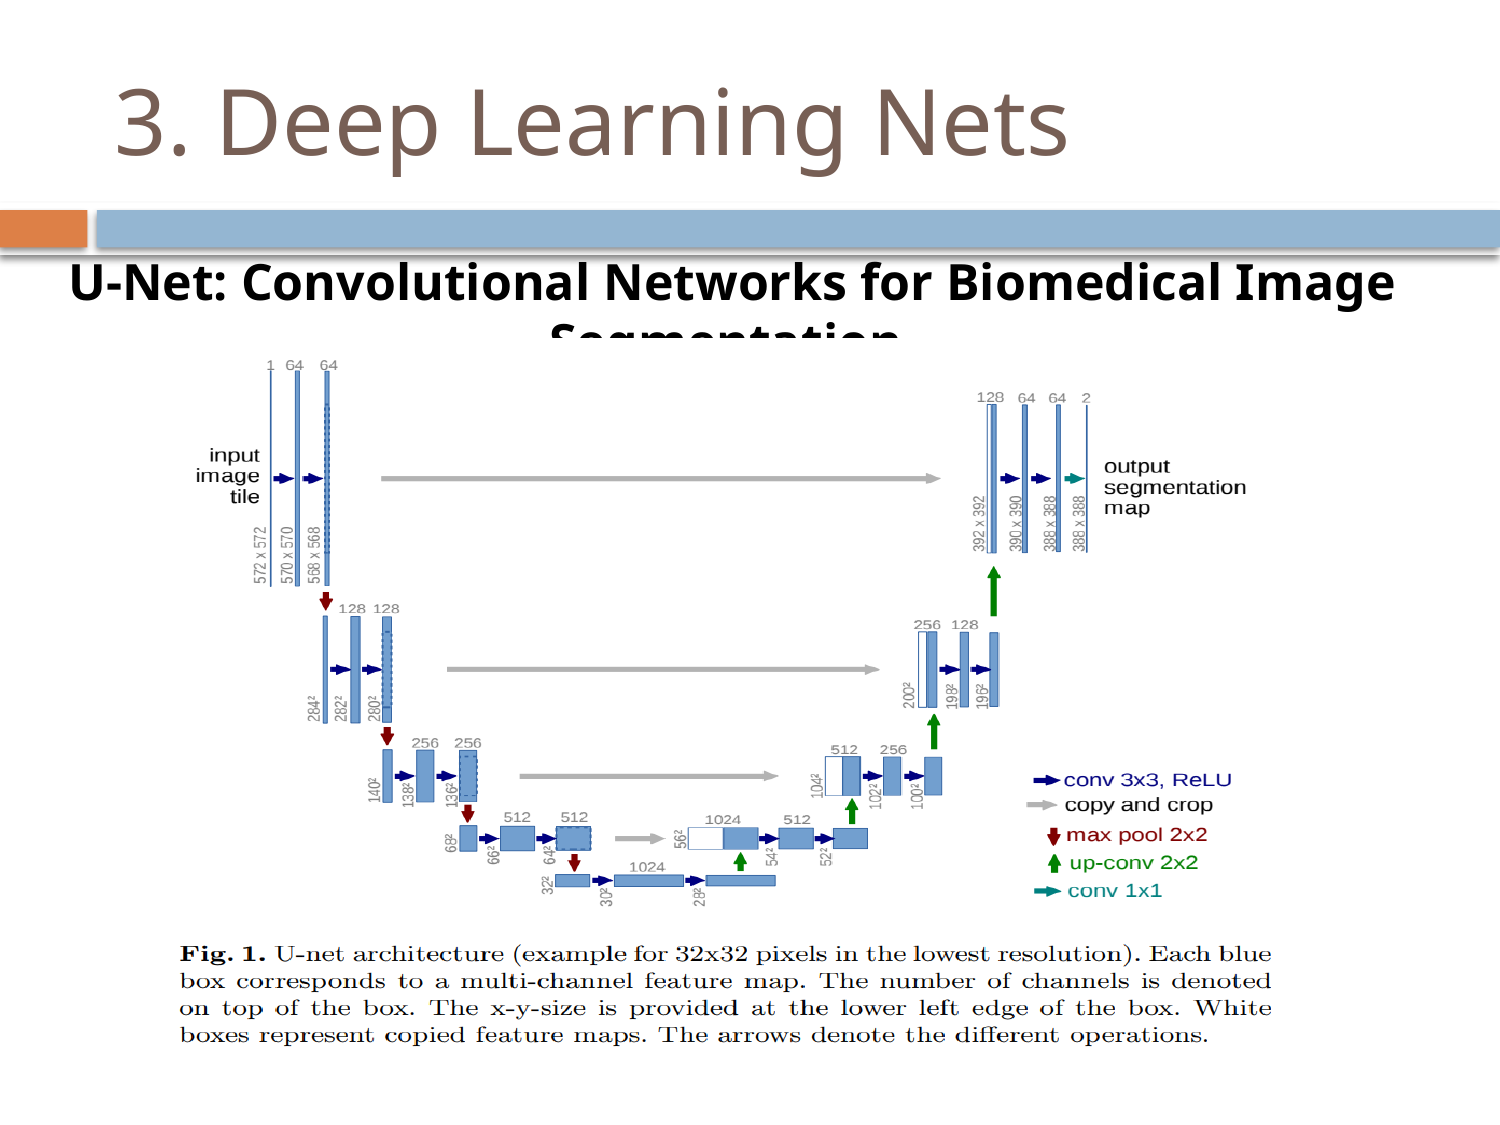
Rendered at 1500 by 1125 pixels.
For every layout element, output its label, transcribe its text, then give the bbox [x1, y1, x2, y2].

picture [123, 337, 1306, 1081]
title 3. Deep Learning Nets [99, 37, 1438, 200]
text_box U-Net: Convolutional Networks for Biomedical Image Segmentation [5, 243, 1459, 379]
